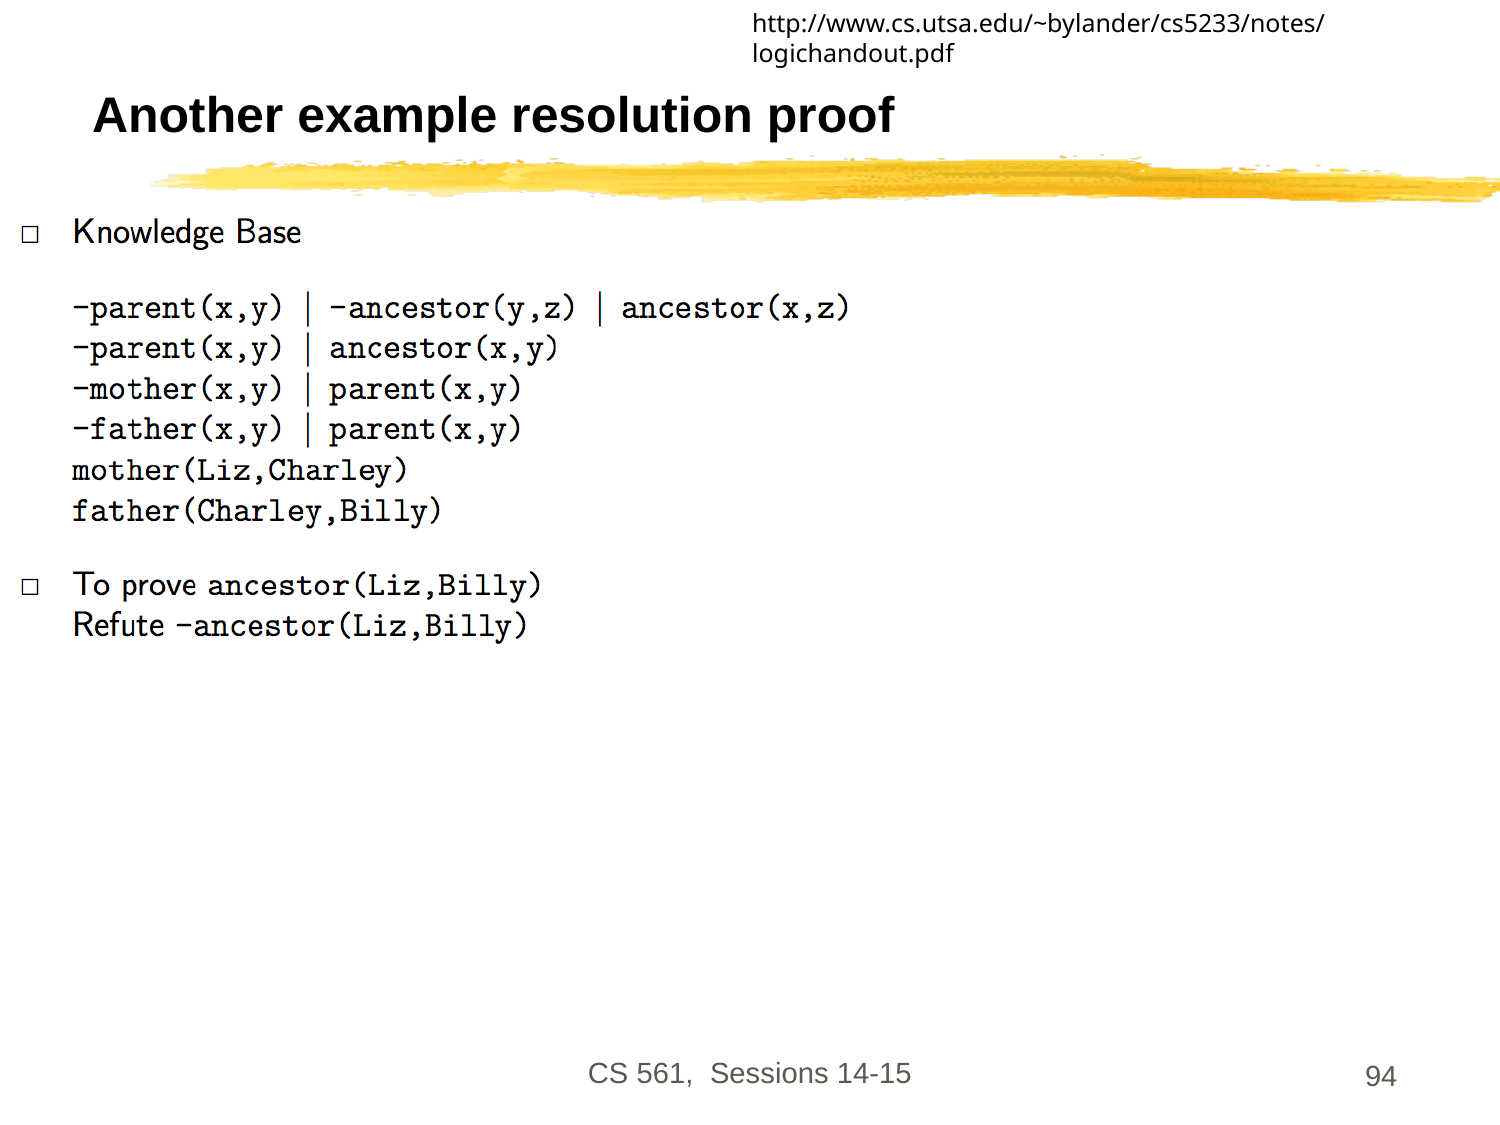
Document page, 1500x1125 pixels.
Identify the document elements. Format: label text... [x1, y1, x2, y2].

picture [12, 149, 1500, 655]
title Another example resolution proof [76, 37, 1415, 151]
slide_number 94 [1099, 1024, 1413, 1101]
footer CS 561, Sessions 14-15 [512, 1021, 988, 1098]
text_box http://www.cs.utsa.edu/~bylander/cs5233/notes/logichandout.pdf [737, 0, 1500, 75]
